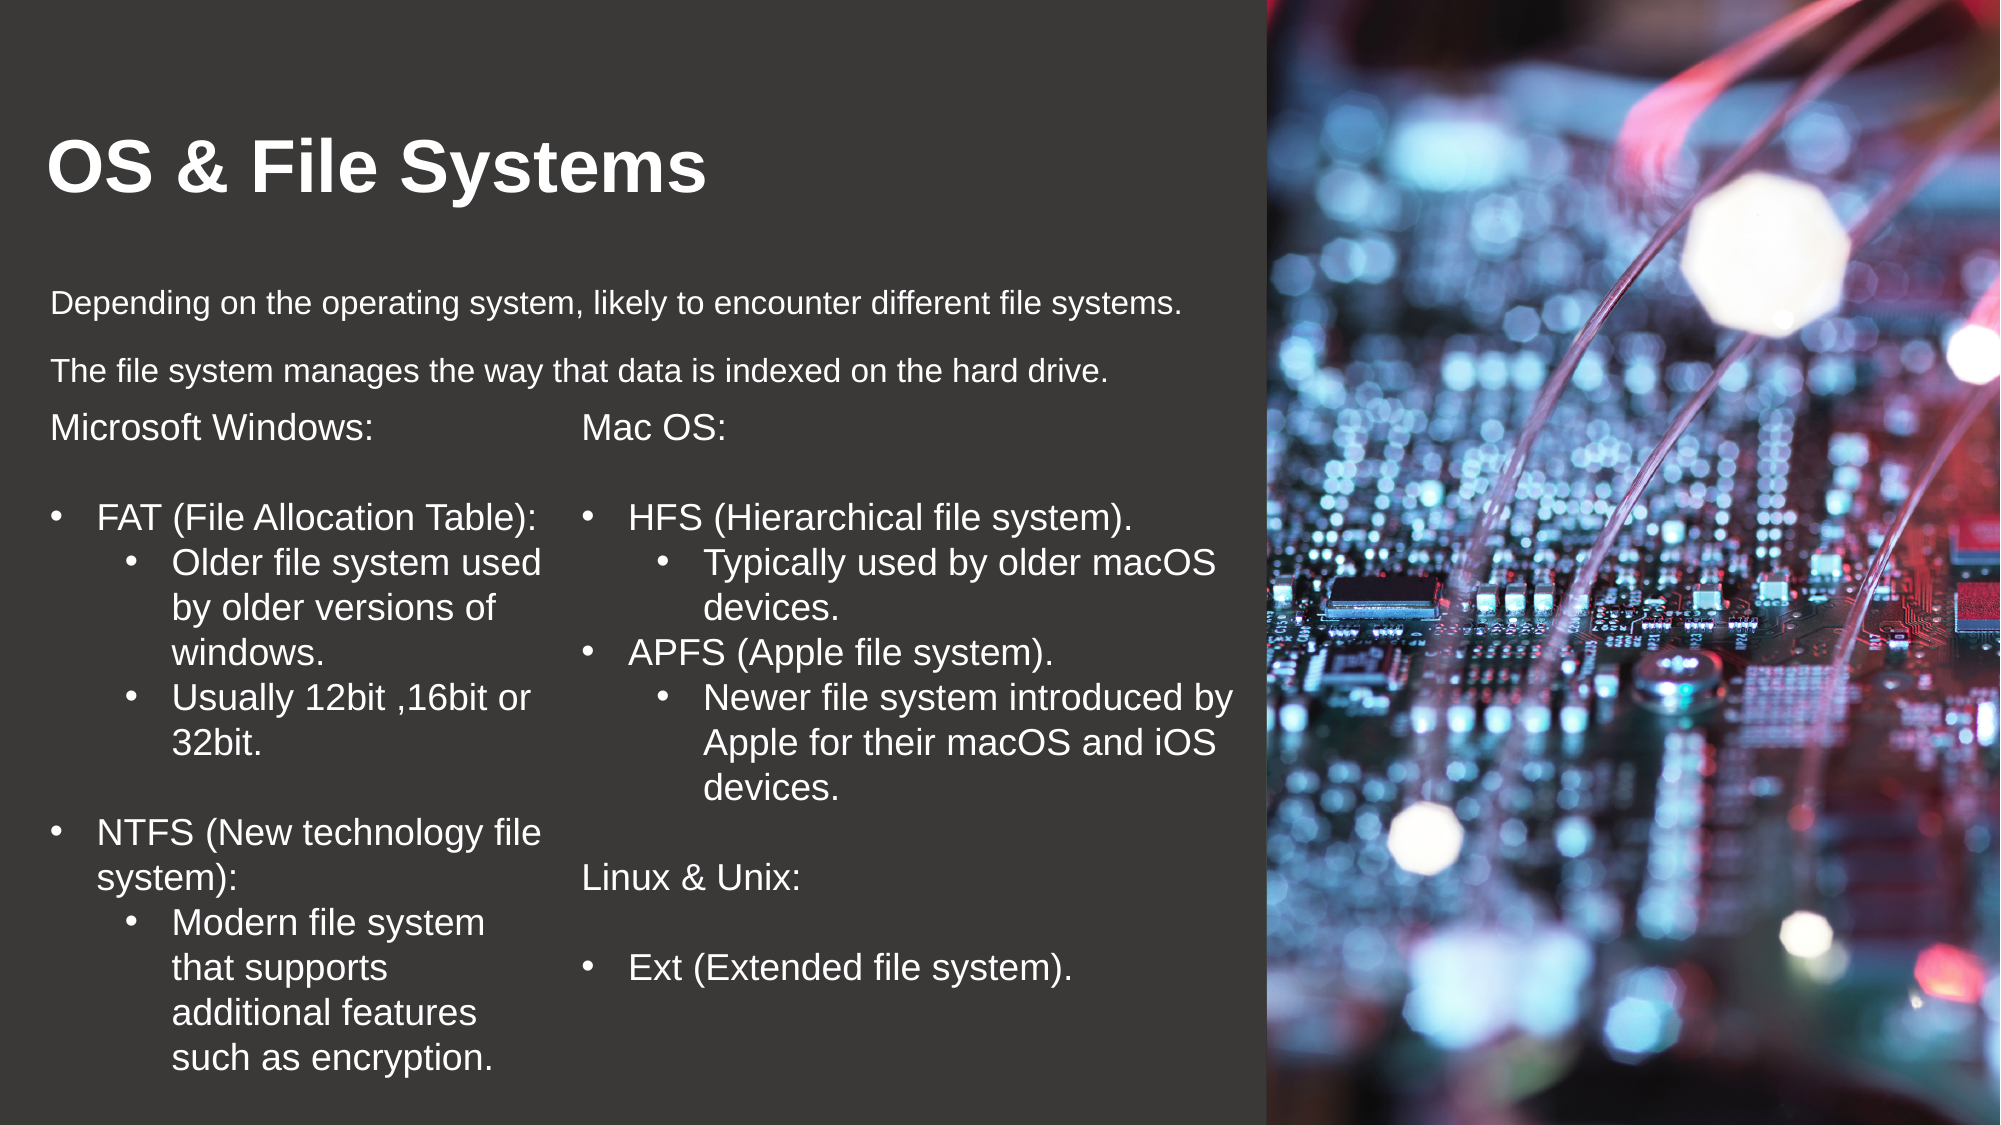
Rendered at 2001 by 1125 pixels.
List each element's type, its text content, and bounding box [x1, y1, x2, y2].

text_box Mac OS: HFS (Hierarchical file system). Typically used by older macOS devices. APFS (Apple file system). Newer file system introduced by Apple for their macOS and iOS devices. Linux & Unix: Ext (Extended file system). [566, 395, 1266, 996]
text_box Microsoft Windows: FAT (File Allocation Table): Older file system used by older versions of windows. Usually 12bit ,16bit or 32bit. NTFS (New technology file system): Modern file system that supports additional features such as encryption. [34, 395, 567, 1086]
list Depending on the operating system, likely to encounter different file systems. The file system manages the way that data is indexed on the hard drive. [35, 246, 1225, 395]
title OS & File Systems [31, 59, 1266, 278]
picture [1266, 0, 2000, 1125]
